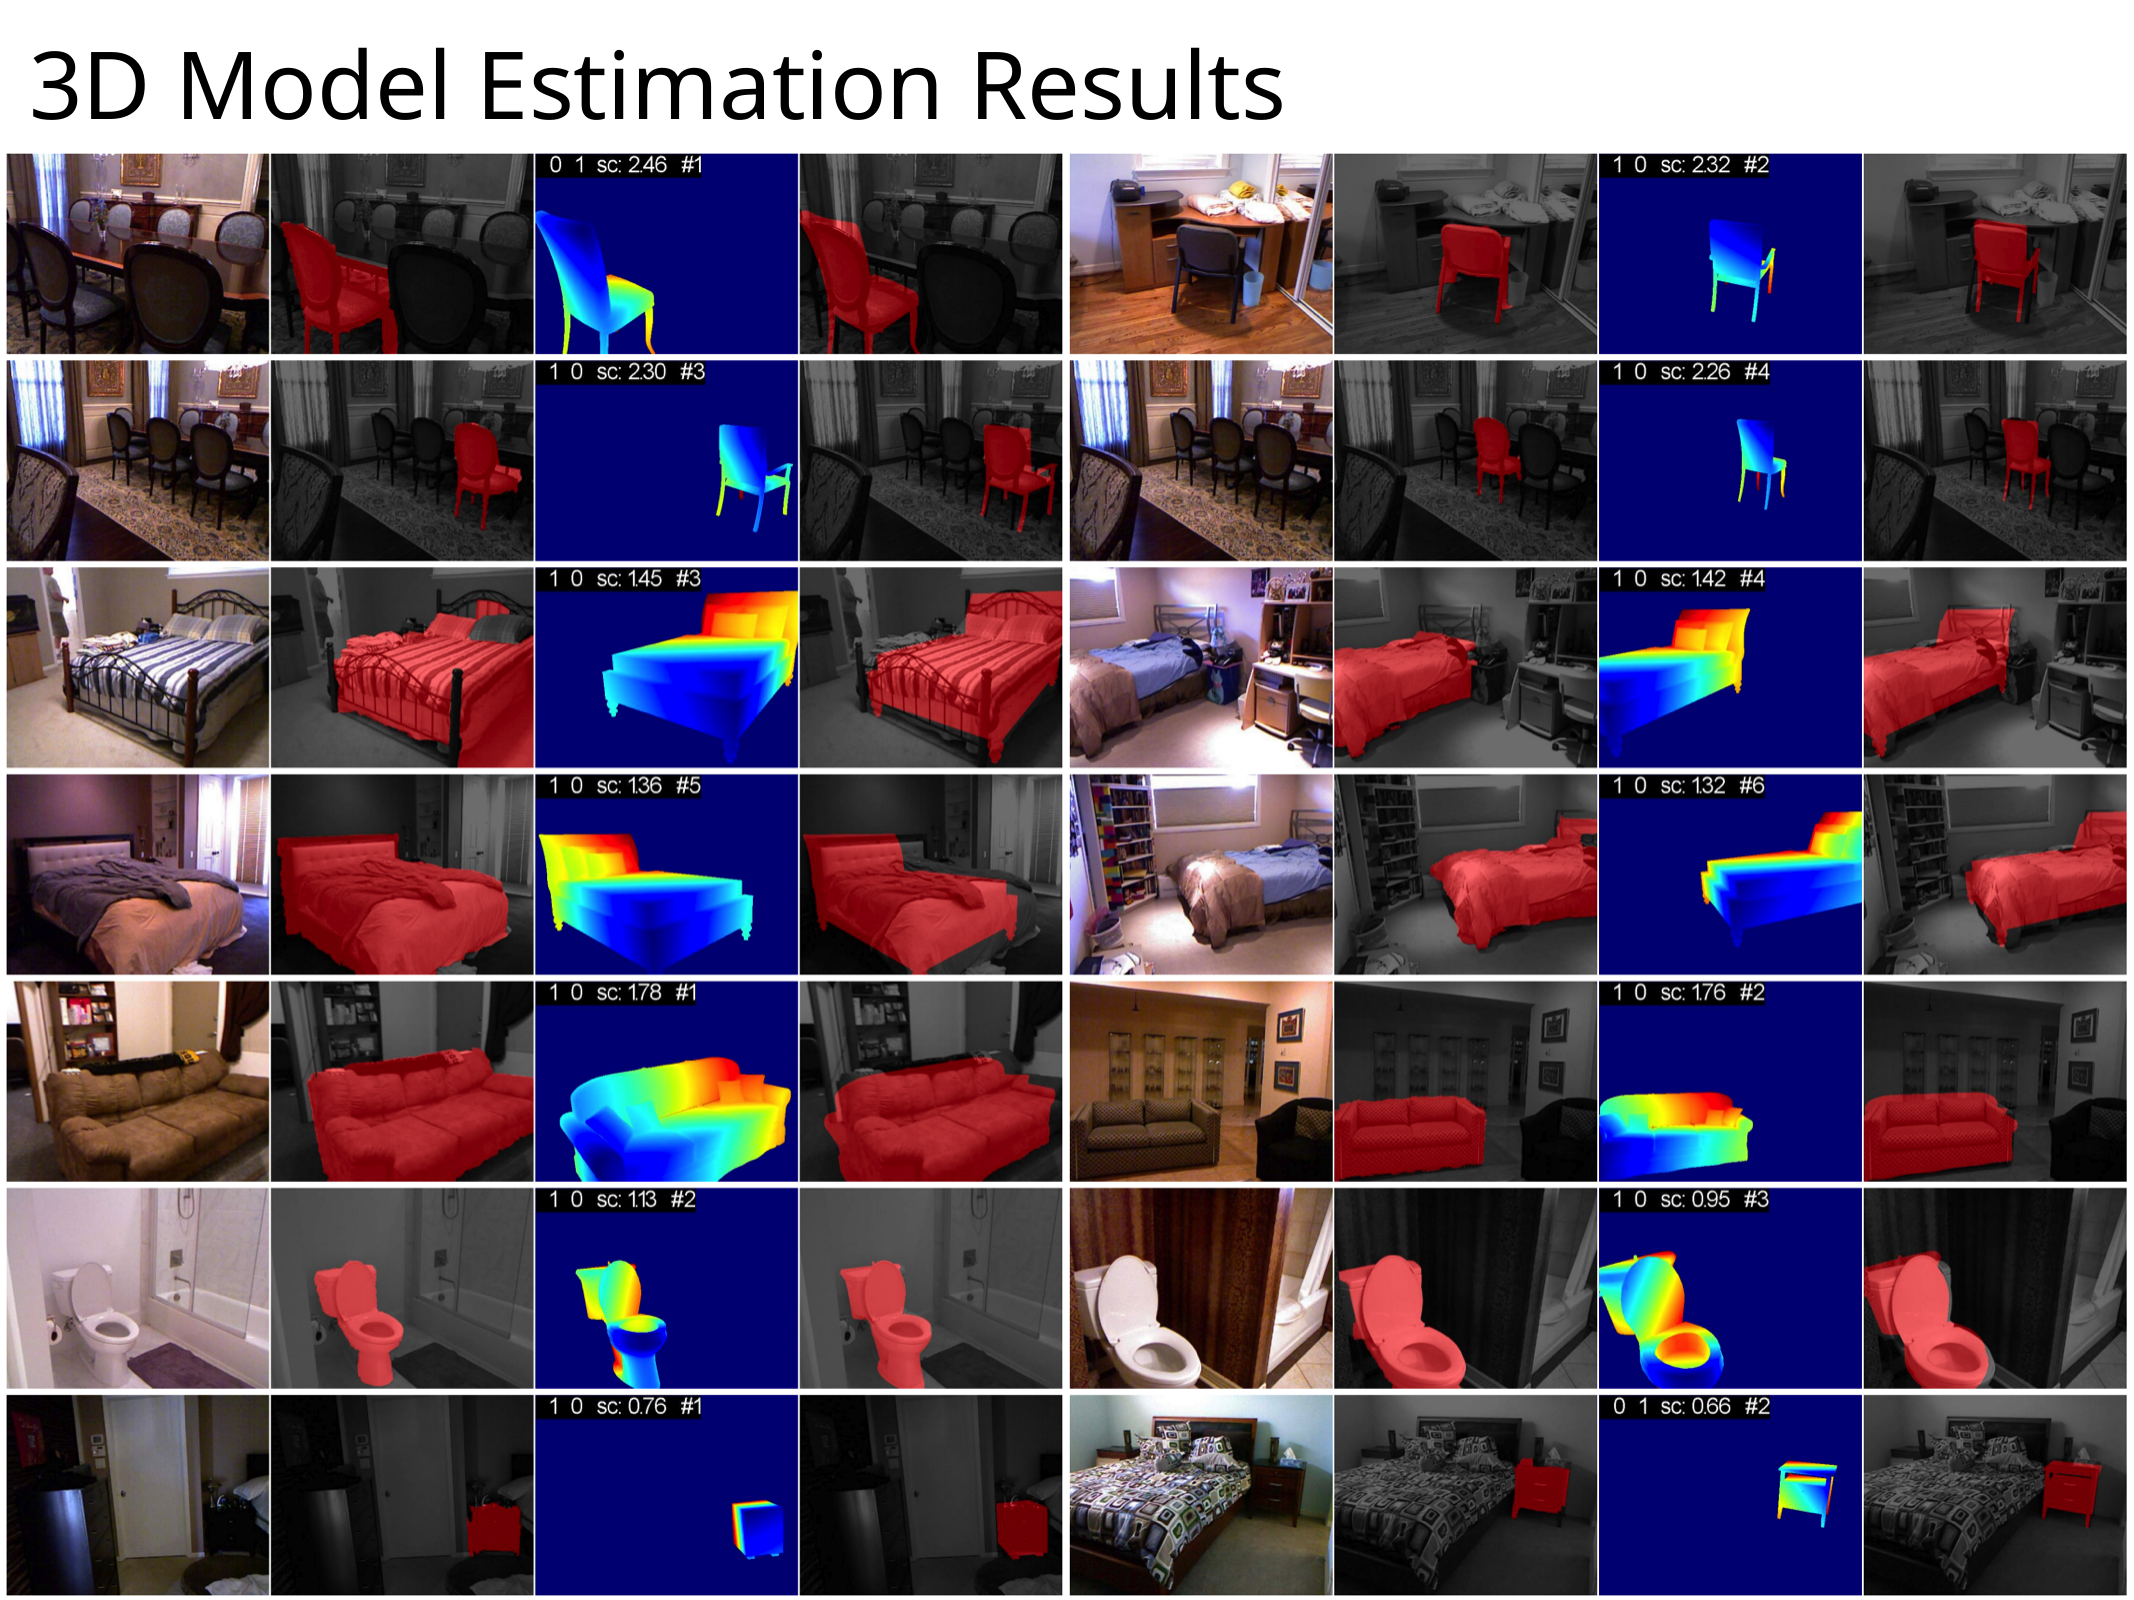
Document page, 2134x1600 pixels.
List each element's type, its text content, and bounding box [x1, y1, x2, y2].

picture [0, 147, 2134, 1600]
title 3D Model Estimation Results [20, 16, 2111, 140]
